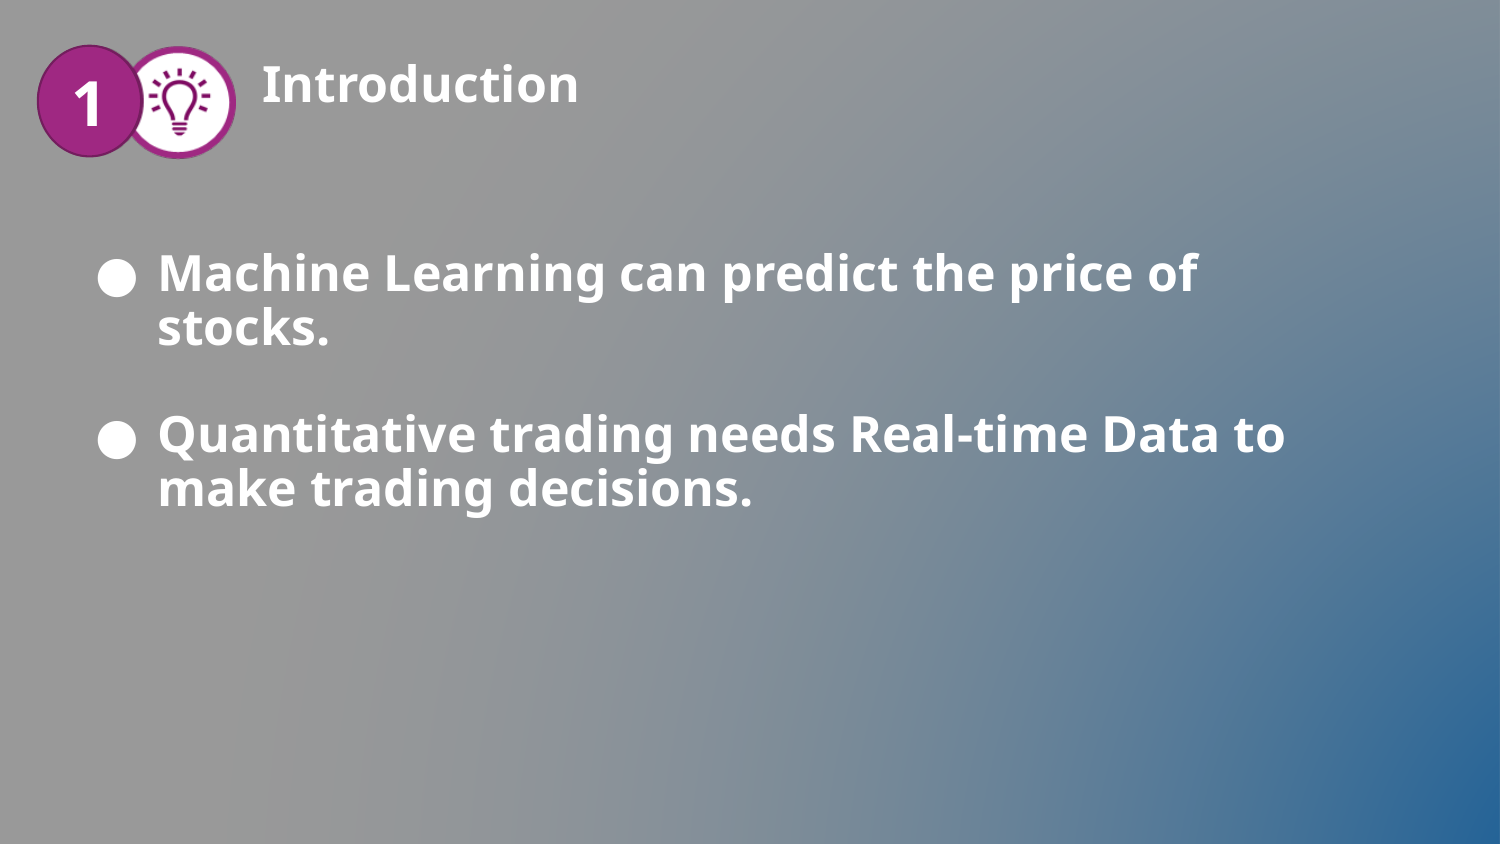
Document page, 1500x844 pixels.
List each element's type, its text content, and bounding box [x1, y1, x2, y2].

text_box Introduction [251, 4, 1500, 168]
title Machine Learning can predict the price of stocks. Quantitative trading needs Real-time Data to make trading decisions. [71, 242, 1366, 654]
picture [0, 0, 1500, 844]
text_box [263, 147, 1380, 311]
